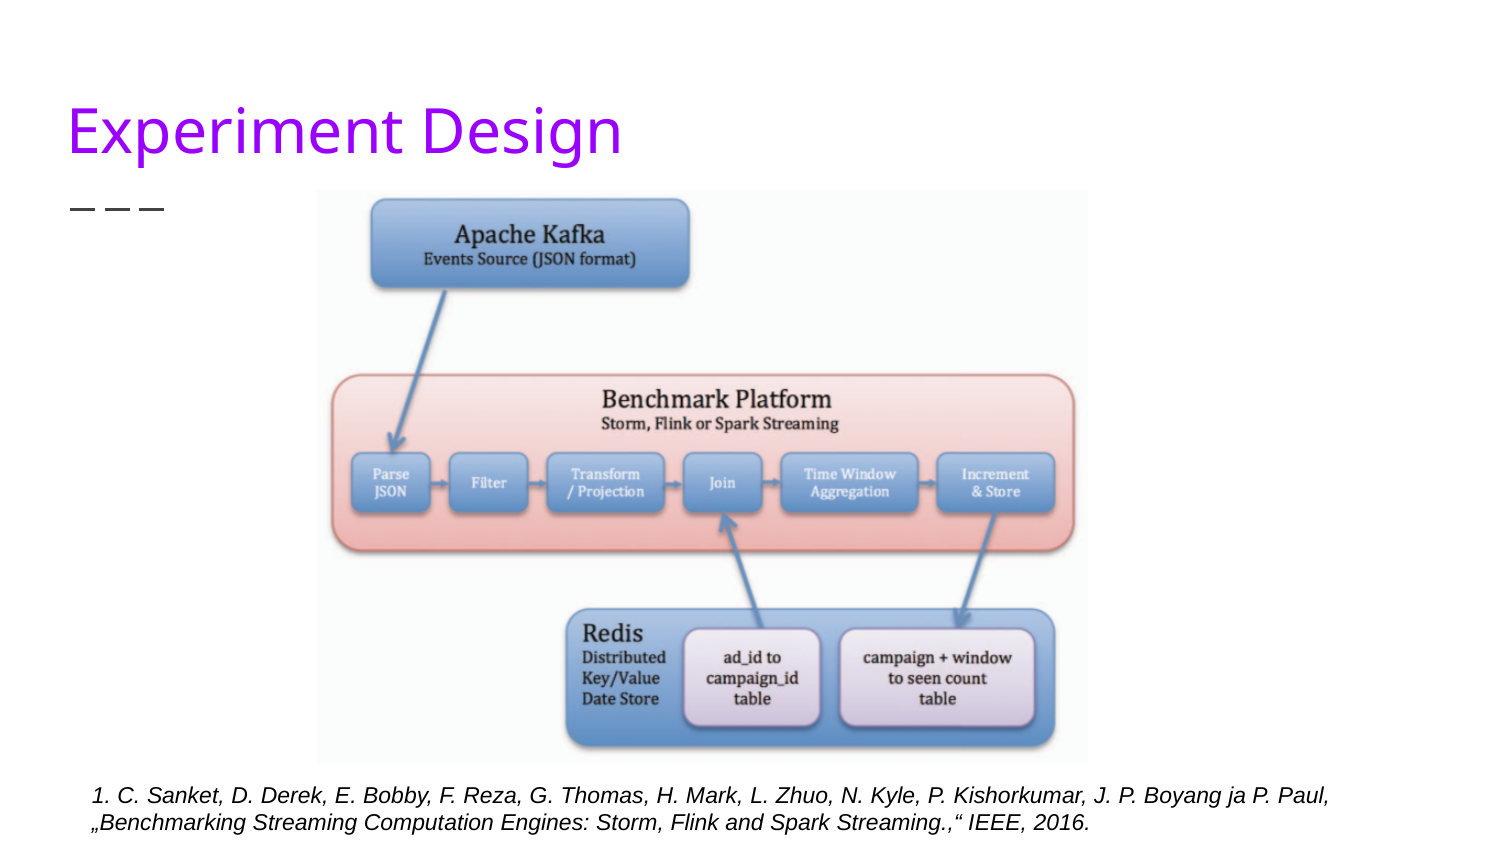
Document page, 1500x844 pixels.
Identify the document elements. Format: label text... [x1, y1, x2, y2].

title Experiment Design [51, 61, 1449, 182]
picture [317, 190, 1089, 764]
text_box 1. C. Sanket, D. Derek, E. Bobby, F. Reza, G. Thomas, H. Mark, L. Zhuo, N. Kyle, P. Kishorkumar, J. P. Boyang ja P. Paul, „Benchmarking Streaming Computation Engines: Storm, Flink and Spark Streaming.,“ IEEE, 2016. [77, 773, 1500, 843]
